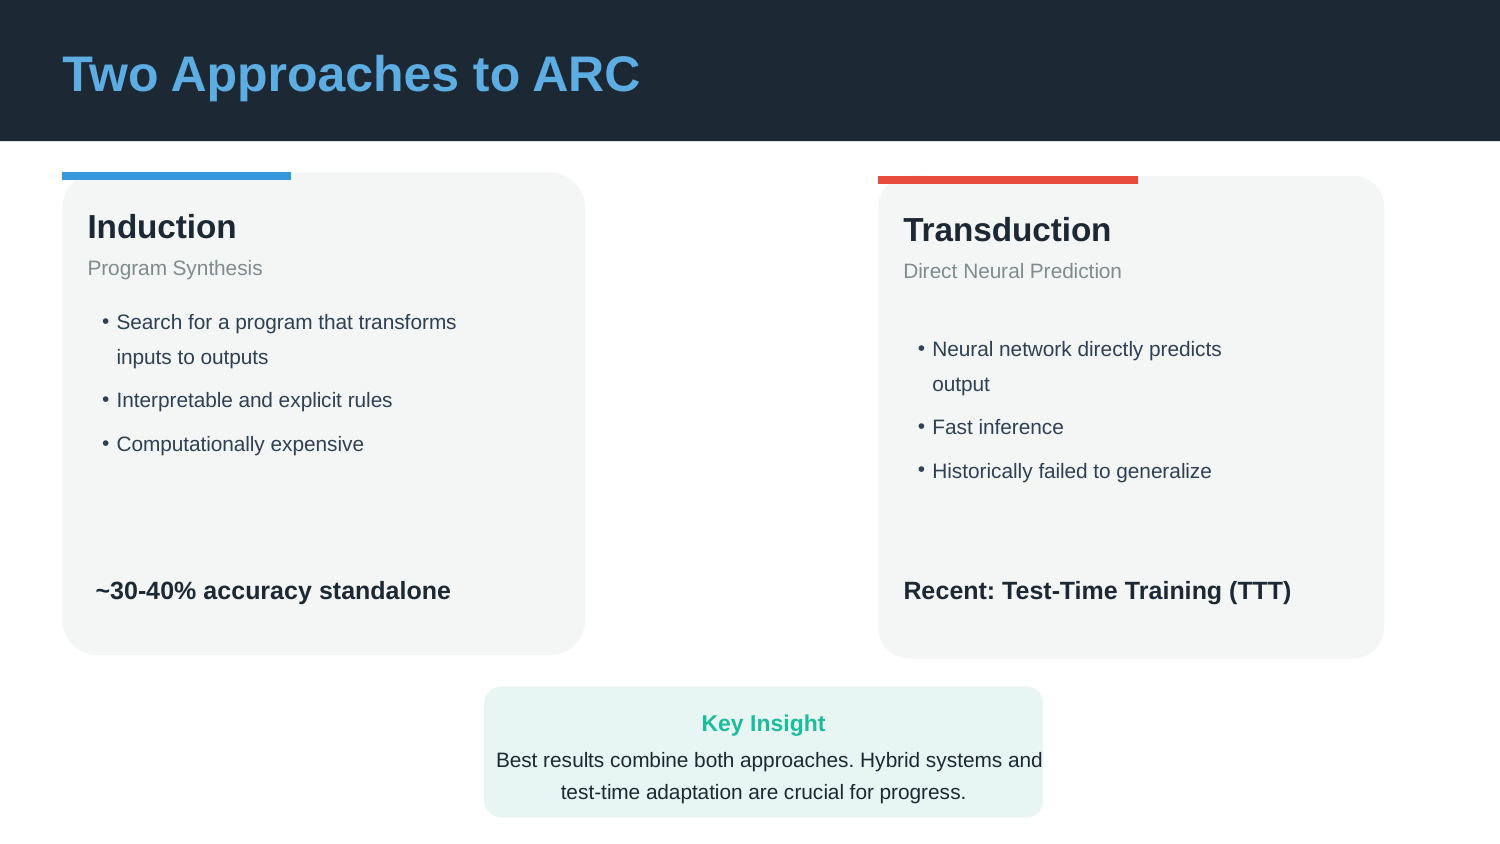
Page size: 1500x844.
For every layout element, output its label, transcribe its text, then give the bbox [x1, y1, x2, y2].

text_box [878, 175, 1385, 658]
text_box Program Synthesis [87, 254, 270, 279]
text_box Two Approaches to ARC [62, 41, 1465, 100]
text_box [0, 0, 1500, 142]
text_box ~30-40% accuracy standalone [95, 574, 553, 659]
text_box Search for a program that transforms inputs to outputs Interpretable and explicit rules Computationally expensive [87, 298, 492, 607]
text_box [62, 172, 586, 655]
text_box Induction [87, 205, 270, 245]
text_box Recent: Test-Time Training (TTT) [903, 574, 1360, 659]
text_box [483, 686, 1044, 818]
text_box Neural network directly predicts output Fast inference Historically failed to generalize [903, 325, 1277, 518]
text_box Direct Neural Prediction [903, 258, 1277, 305]
text_box Transduction [903, 208, 1117, 248]
